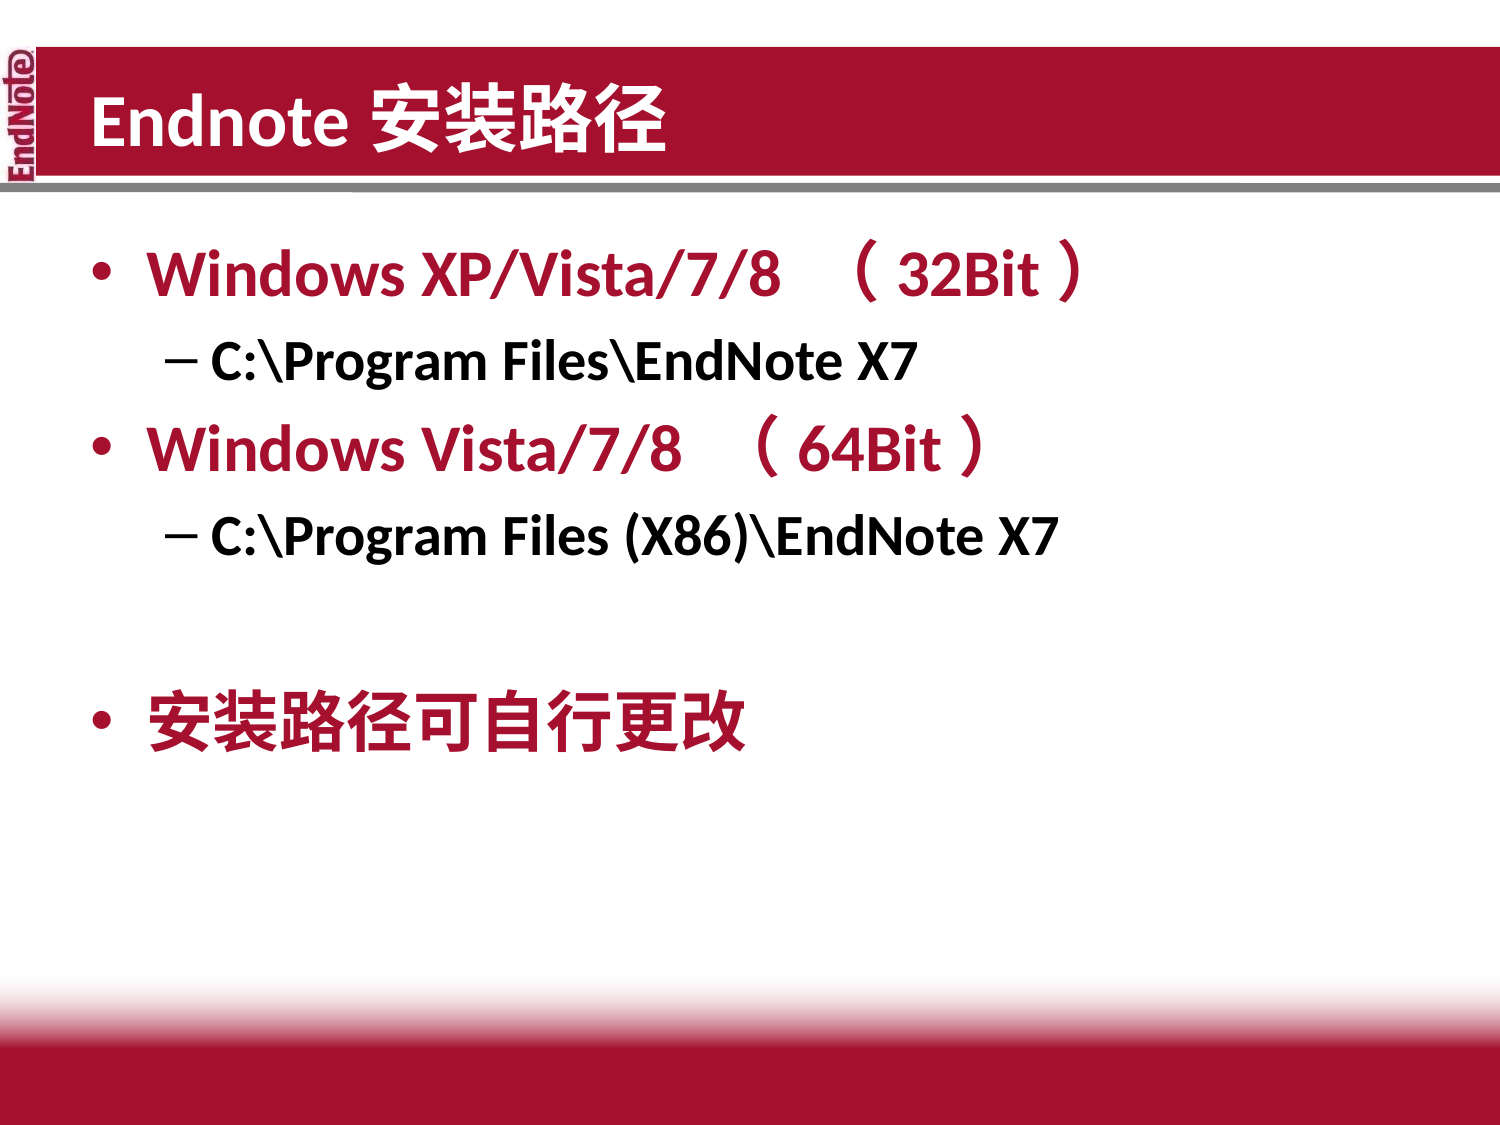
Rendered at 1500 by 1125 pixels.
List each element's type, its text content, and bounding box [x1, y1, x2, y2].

picture [0, 46, 36, 182]
title Endnote安装路径 [74, 44, 1426, 188]
list Windows XP/Vista/7/8 （32Bit） C:\Program Files\EndNote X7 Windows Vista/7/8 （64Bit） C:\Program Files (X86)\EndNote X7 安装路径可自行更改 [74, 222, 1426, 1006]
